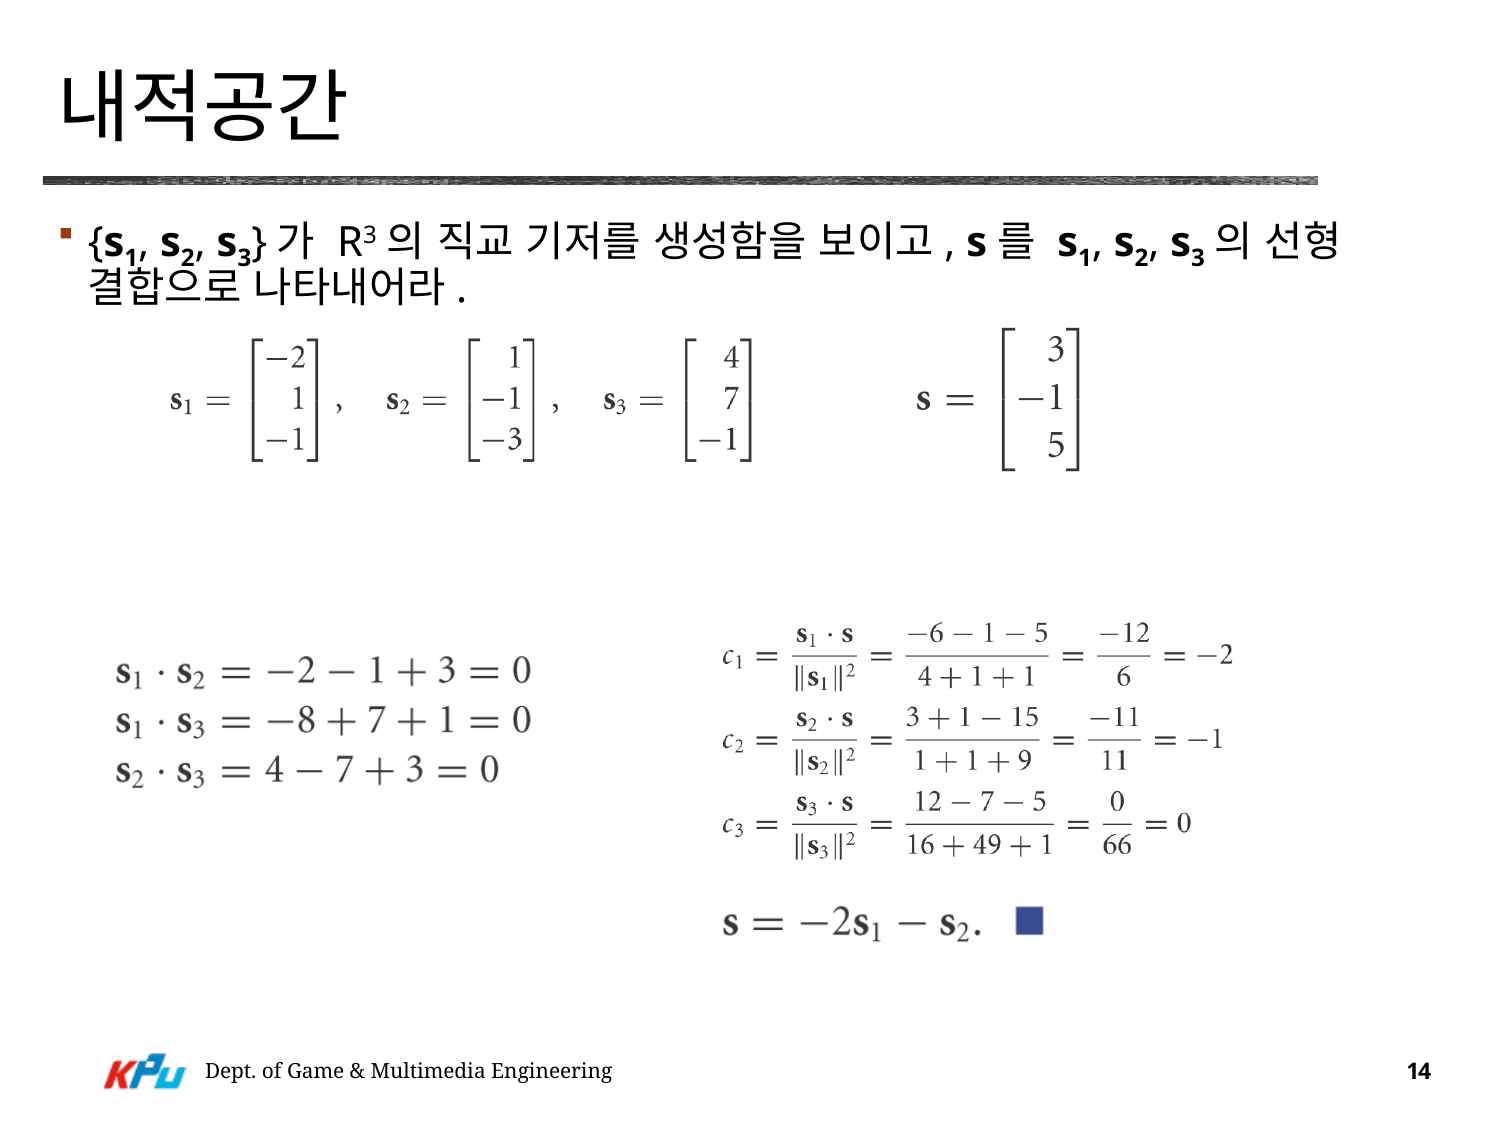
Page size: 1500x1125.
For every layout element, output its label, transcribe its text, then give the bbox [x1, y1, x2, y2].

picture [912, 317, 1090, 479]
picture [92, 1030, 191, 1120]
title 내적공간 [42, 39, 1458, 182]
picture [101, 649, 550, 794]
picture [715, 893, 1056, 947]
picture [715, 618, 1238, 864]
footer Dept. of Game & Multimedia Engineering [190, 1042, 879, 1103]
list {s1, s2, s3}가 R3의 직교 기저를 생성함을 보이고, s를 s1, s2, s3의 선형 결합으로 나타내어라. [42, 207, 1458, 1013]
slide_number 14 [1379, 1042, 1459, 1103]
picture [155, 326, 759, 470]
